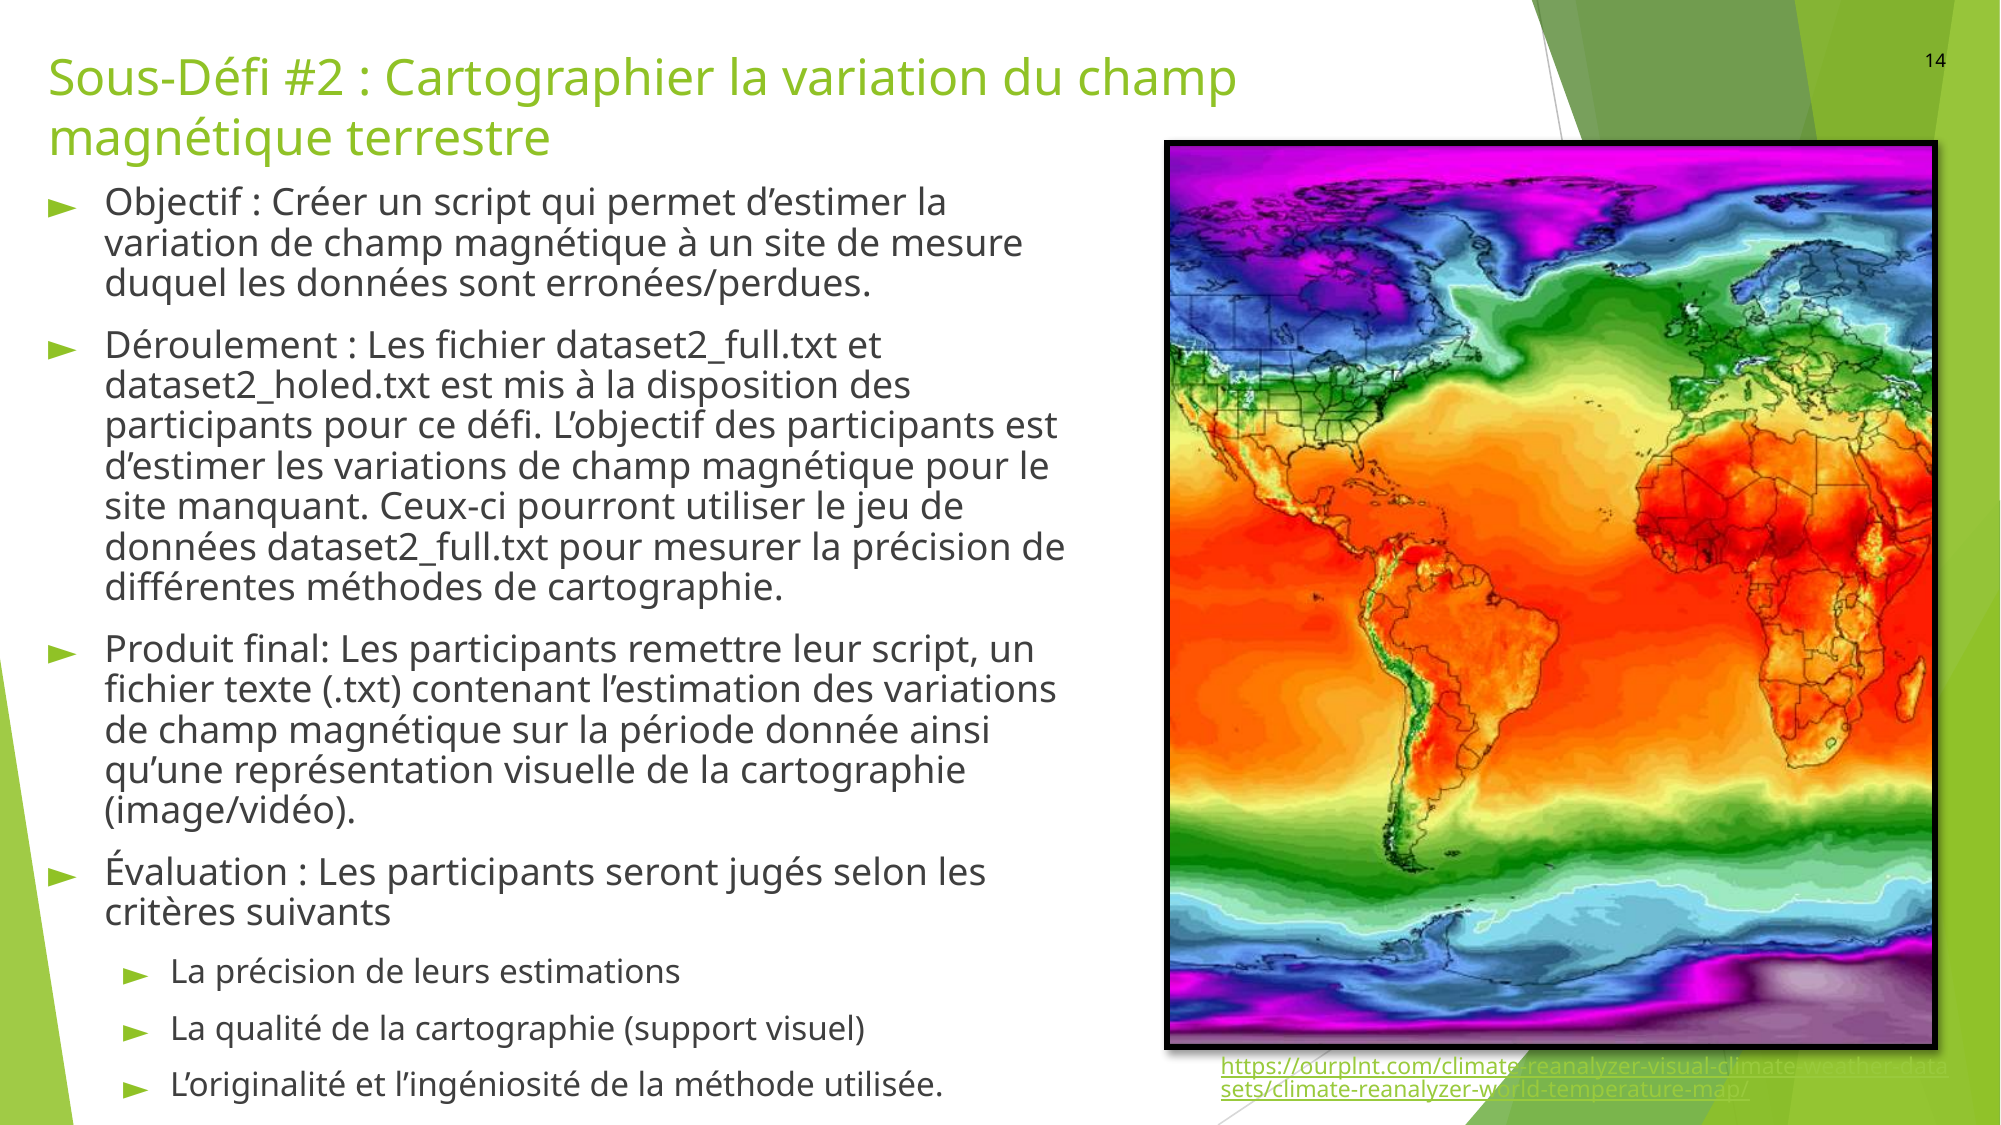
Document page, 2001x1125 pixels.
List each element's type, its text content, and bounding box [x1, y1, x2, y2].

title Sous-Défi #2 : Cartographier la variation du champ magnétique terrestre [33, 37, 1551, 255]
list Objectif : Créer un script qui permet d’estimer la variation de champ magnétique à un site de mesure duquel les données sont erronées/perdues. Déroulement : Les fichier dataset2_full.txt et dataset2_holed.txt est mis à la disposition des participants pour ce défi. L’objectif des participants est d’estimer les variations de champ magnétique pour le site manquant. Ceux-ci pourront utiliser le jeu de données dataset2_full.txt pour mesurer la précision de différentes méthodes de cartographie. Produit final: Les participants remettre leur script, un fichier texte (.txt) contenant l’estimation des variations de champ magnétique sur la période donnée ainsi qu’une représentation visuelle de la cartographie (image/vidéo). Évaluation : Les participants seront jugés selon les critères suivants La précision de leurs estimations La qualité de la cartographie (support visuel) L’originalité et l’ingéniosité de la méthode utilisée. [33, 176, 1115, 1125]
text_box https://ourplnt.com/climate-reanalyzer-visual-climate-weather-datasets/climate-reanalyzer-world-temperature-map/ [1205, 1044, 1974, 1115]
slide_number 14 [1848, 31, 1961, 92]
picture [1169, 145, 1933, 1045]
